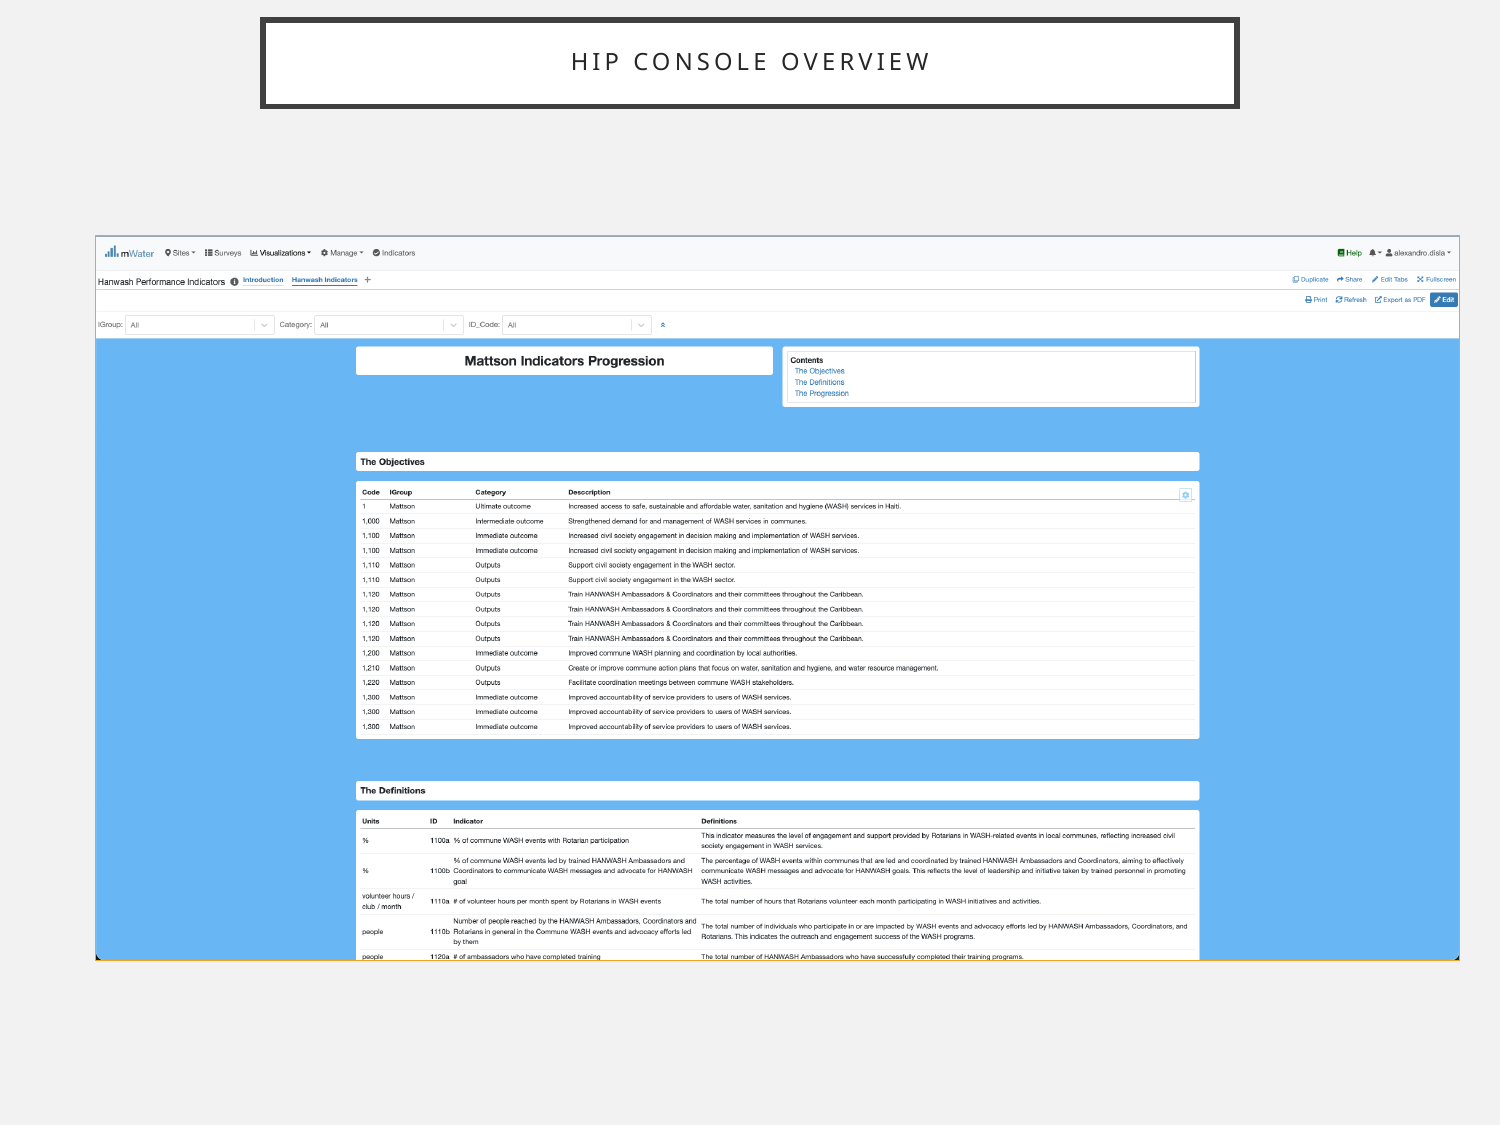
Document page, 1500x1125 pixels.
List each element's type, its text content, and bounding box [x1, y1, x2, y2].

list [95, 235, 1460, 961]
title HIP Console overview [260, 17, 1240, 109]
